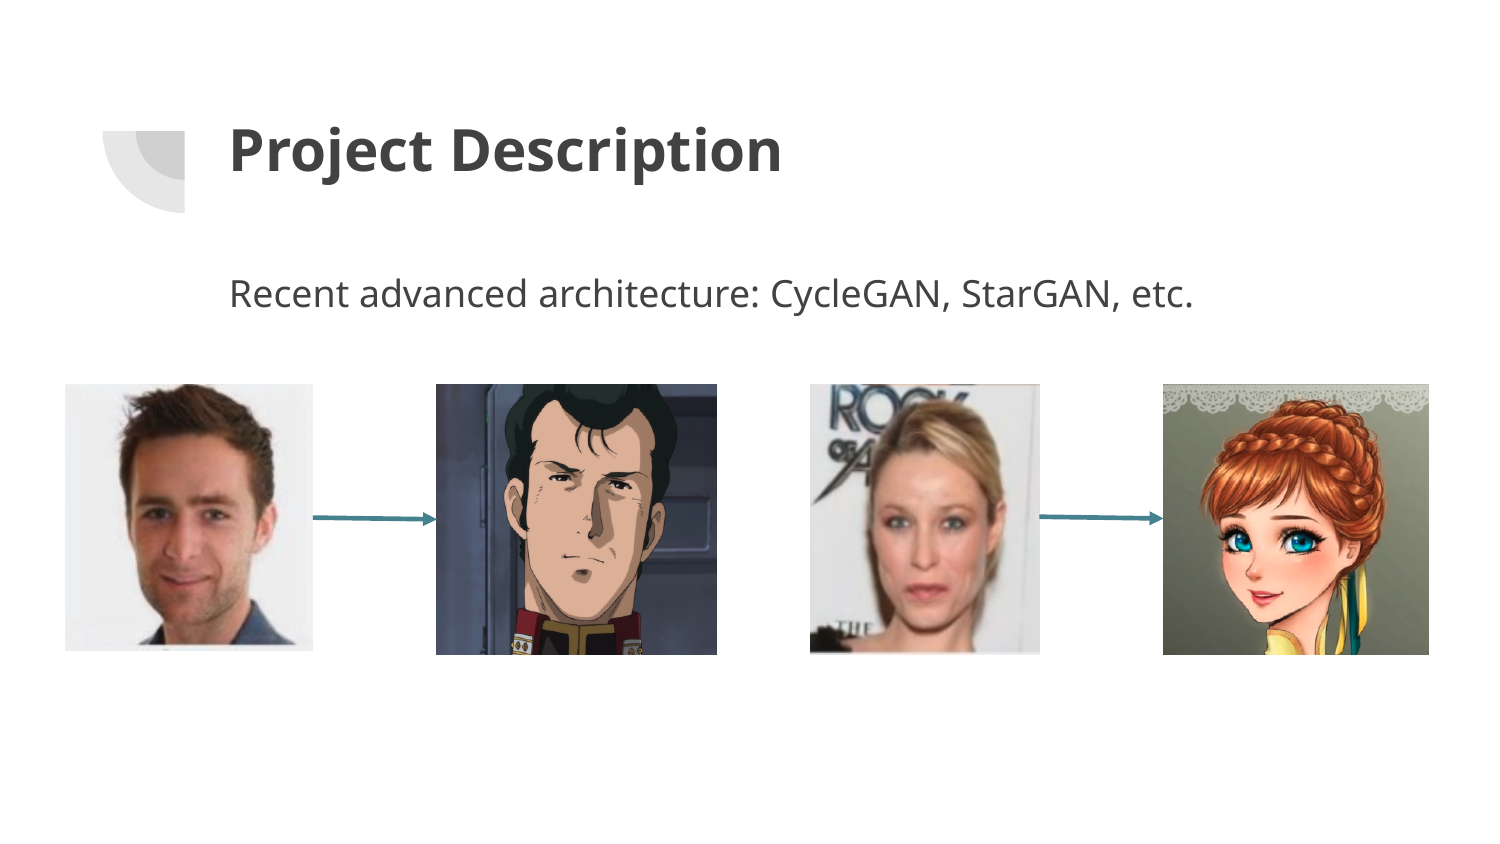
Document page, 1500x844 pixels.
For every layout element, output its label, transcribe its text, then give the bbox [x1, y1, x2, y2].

picture [810, 384, 1040, 655]
list Recent advanced architecture: CycleGAN, StarGAN, etc. [213, 248, 1368, 666]
title Project Description [213, 98, 1368, 248]
picture [436, 384, 717, 655]
picture [64, 384, 314, 651]
picture [1163, 384, 1430, 655]
